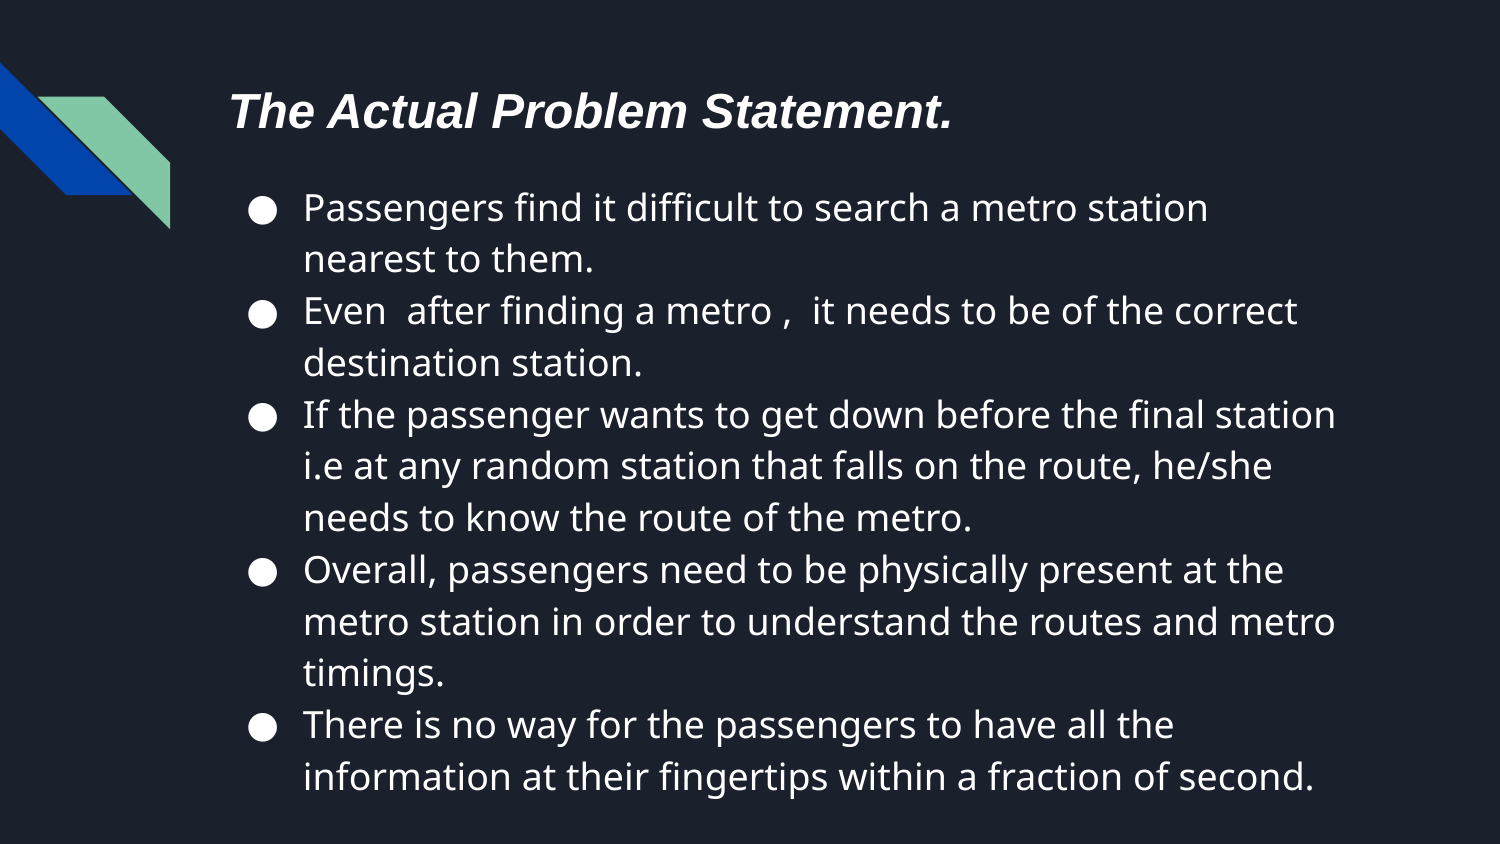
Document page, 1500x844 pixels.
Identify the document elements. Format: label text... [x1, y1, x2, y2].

title The Actual Problem Statement. [212, 64, 1368, 152]
list Passengers find it difficult to search a metro station nearest to them. Even after finding a metro , it needs to be of the correct destination station. If the passenger wants to get down before the final station i.e at any random station that falls on the route, he/she needs to know the route of the metro. Overall, passengers need to be physically present at the metro station in order to understand the routes and metro timings. There is no way for the passengers to have all the information at their fingertips within a fraction of second. [212, 161, 1368, 823]
